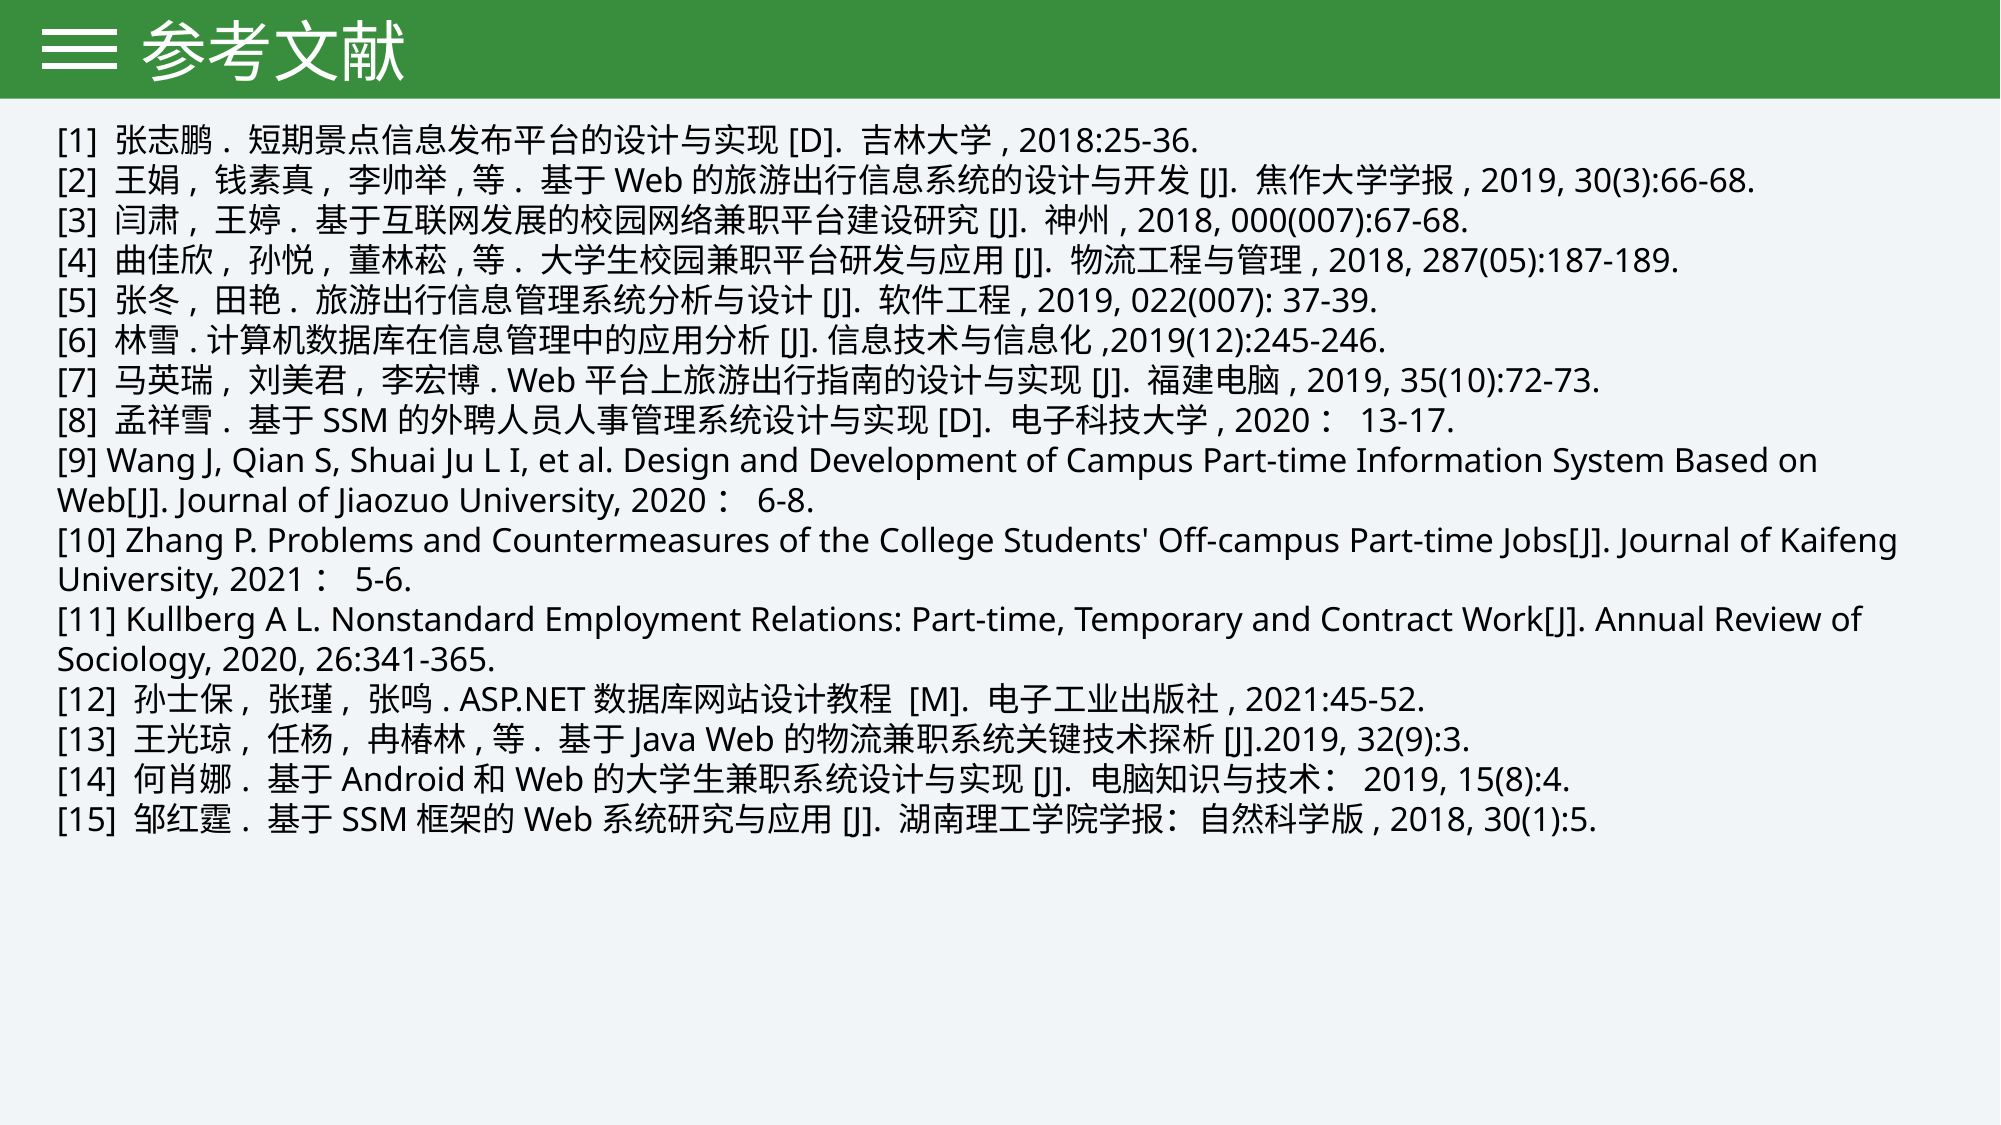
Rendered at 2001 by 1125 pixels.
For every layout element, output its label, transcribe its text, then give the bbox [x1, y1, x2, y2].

text_box 参考文献 [125, 2, 687, 98]
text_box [42, 32, 118, 67]
text_box [1] 张志鹏. 短期景点信息发布平台的设计与实现[D]. 吉林大学, 2018:25-36. [2] 王娟, 钱素真, 李帅举,等. 基于Web的旅游出行信息系统的设计与开发[J]. 焦作大学学报, 2019, 30(3):66-68. [3] 闫肃, 王婷. 基于互联网发展的校园网络兼职平台建设研究[J]. 神州, 2018, 000(007):67-68. [4] 曲佳欣, 孙悦, 董林菘,等. 大学生校园兼职平台研发与应用[J]. 物流工程与管理, 2018, 287(05):187-189. [5] 张冬, 田艳. 旅游出行信息管理系统分析与设计[J]. 软件工程, 2019, 022(007): 37-39. [6] 林雪.计算机数据库在信息管理中的应用分析[J].信息技术与信息化,2019(12):245-246. [7] 马英瑞, 刘美君, 李宏博. Web平台上旅游出行指南的设计与实现[J]. 福建电脑, 2019, 35(10):72-73. [8] 孟祥雪. 基于SSM的外聘人员人事管理系统设计与实现[D]. 电子科技大学, 2020：13-17. [9] Wang J, Qian S, Shuai Ju L I, et al. Design and Development of Campus Part-time Information System Based on Web[J]. Journal of Jiaozuo University, 2020：6-8. [10] Zhang P. Problems and Countermeasures of the College Students' Off-campus Part-time Jobs[J]. Journal of Kaifeng University, 2021：5-6. [11] Kullberg A L. Nonstandard Employment Relations: Part-time, Temporary and Contract Work[J]. Annual Review of Sociology, 2020, 26:341-365. [12] 孙士保, 张瑾, 张鸣. ASP.NET数据库网站设计教程 [M]. 电子工业出版社, 2021:45-52. [13] 王光琼, 任杨, 冉椿林,等. 基于Java Web的物流兼职系统关键技术探析[J].2019, 32(9):3. [14] 何肖娜. 基于Android和Web的大学生兼职系统设计与实现[J]. 电脑知识与技术：2019, 15(8):4. [15] 邹红霆. 基于SSM框架的Web系统研究与应用[J]. 湖南理工学院学报：自然科学版, 2018, 30(1):5. [42, 112, 1932, 846]
text_box [0, 0, 2000, 100]
